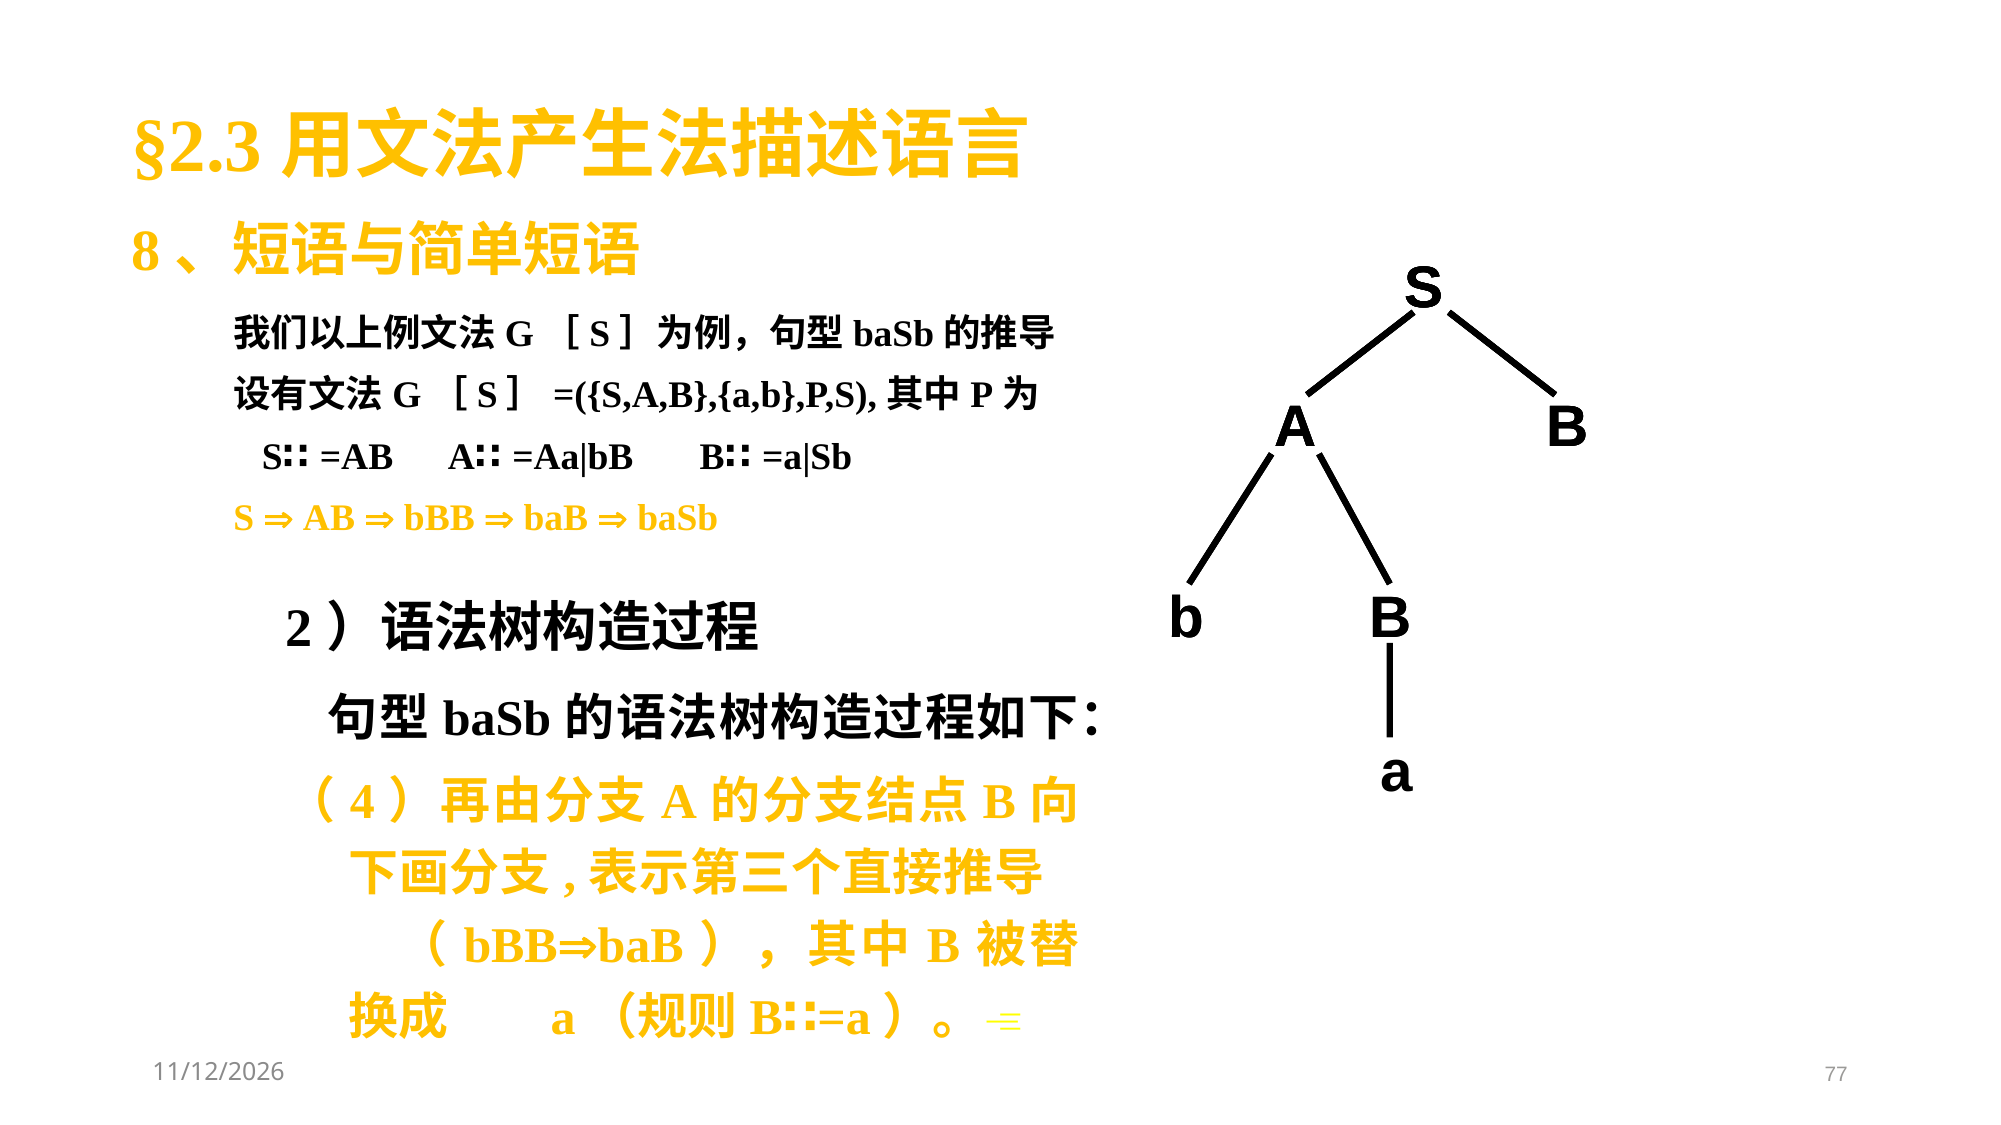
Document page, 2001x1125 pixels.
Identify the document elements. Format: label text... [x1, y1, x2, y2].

text_box b [1153, 572, 1249, 657]
text_box B [1531, 380, 1627, 466]
text_box S [1389, 321, 1485, 327]
slide_number 77 [1412, 1042, 1863, 1103]
text_box B [1354, 572, 1449, 657]
text_box §2.3用文法产生法描述语言 8、短语与简单短语 [110, 71, 1561, 321]
text_box a [1366, 725, 1461, 811]
text_box 2）语法树构造过程 句型baSb的语法树构造过程如下： （4）再由分支A的分支结点B向下画分支,表示第三个直接推导 （bBBbaB），其中B被替换成 a（规则B∷=a）。 [265, 572, 1095, 1125]
text_box A [1259, 380, 1355, 466]
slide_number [137, 1042, 265, 1103]
text_box 我们以上例文法G［S］为例，句型baSb的推导 设有文法G［S］=({S,A,B},{a,b},P,S),其中P为 S∷=AB A∷=Aa|bB B∷=a|Sb S  AB  bBB  baB  baSb [218, 292, 1219, 546]
